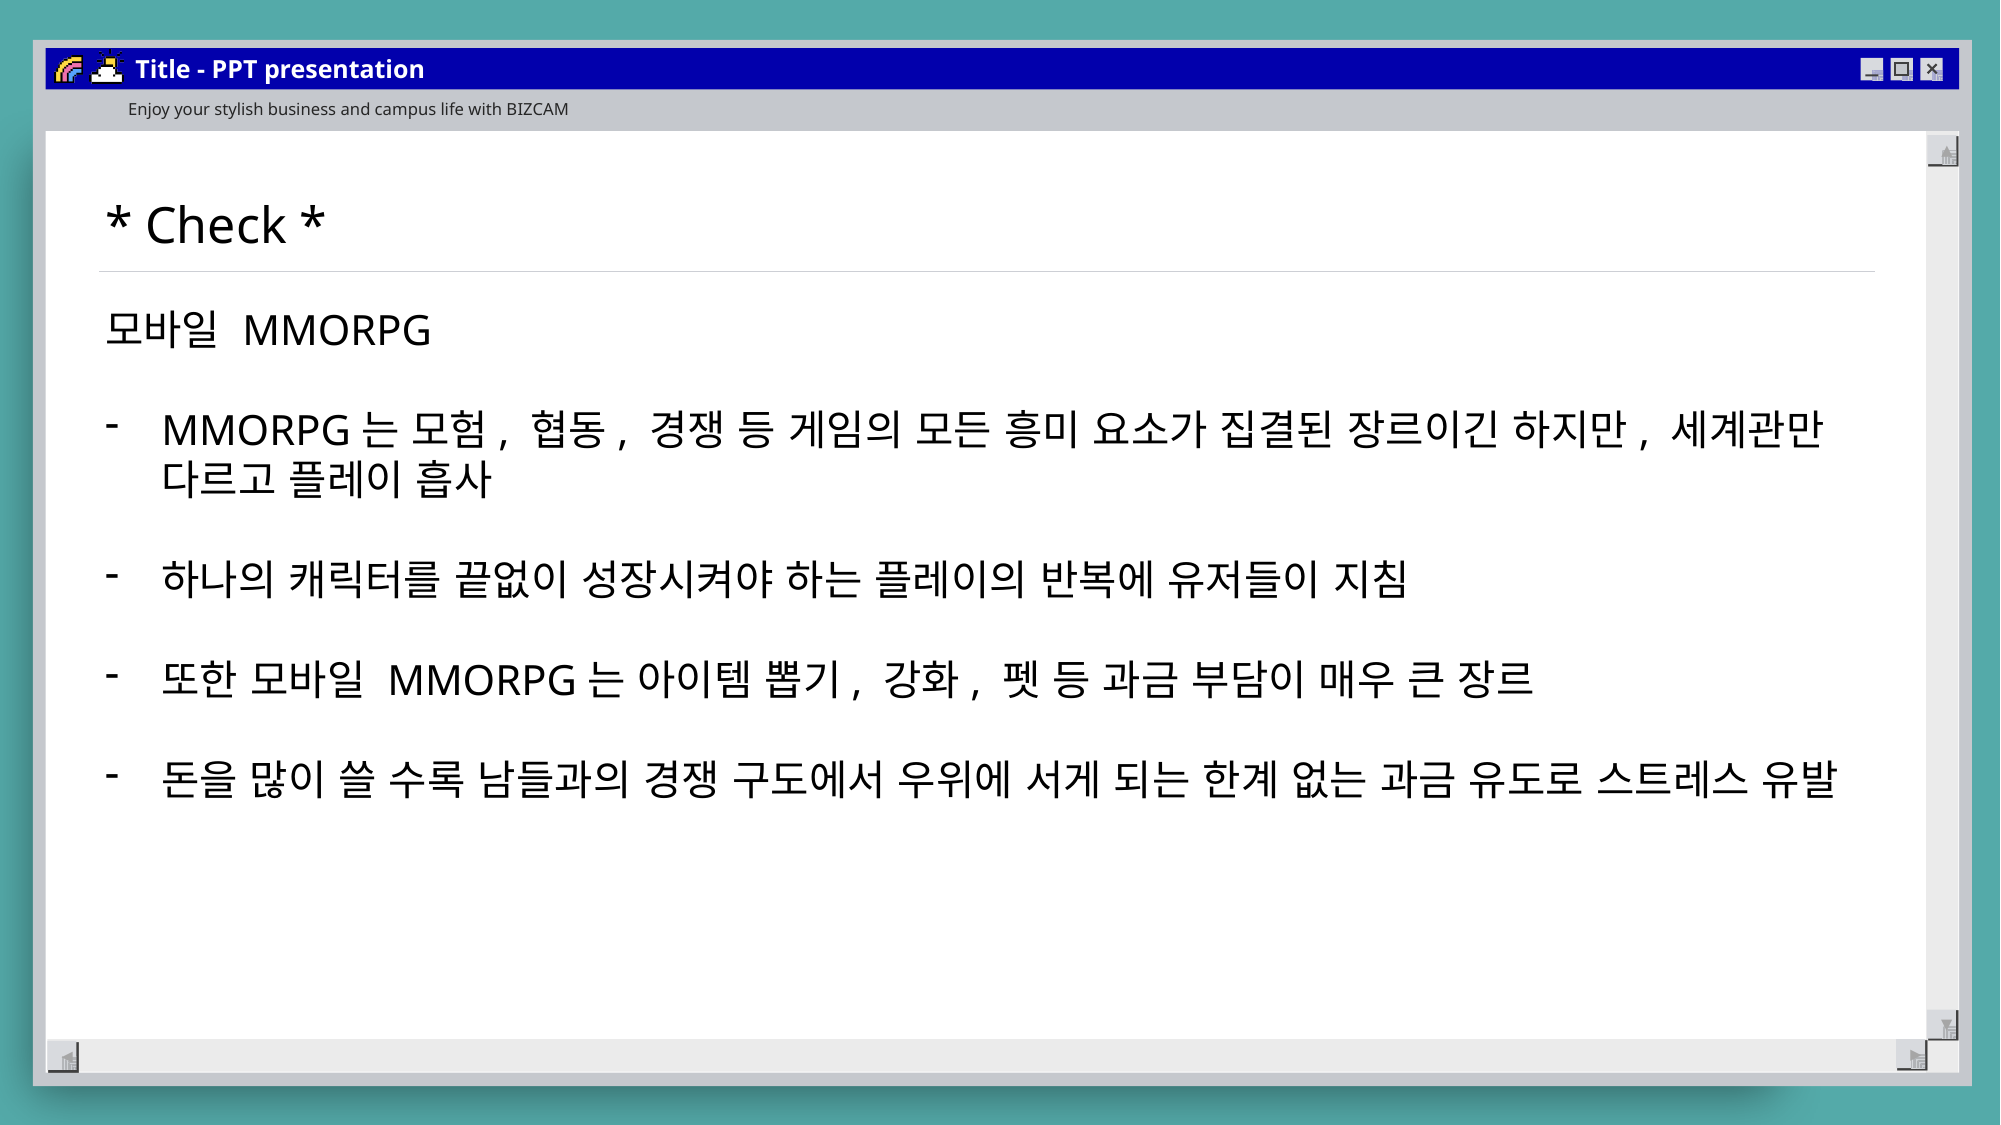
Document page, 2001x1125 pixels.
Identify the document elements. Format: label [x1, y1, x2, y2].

text_box [32, 39, 1972, 1087]
